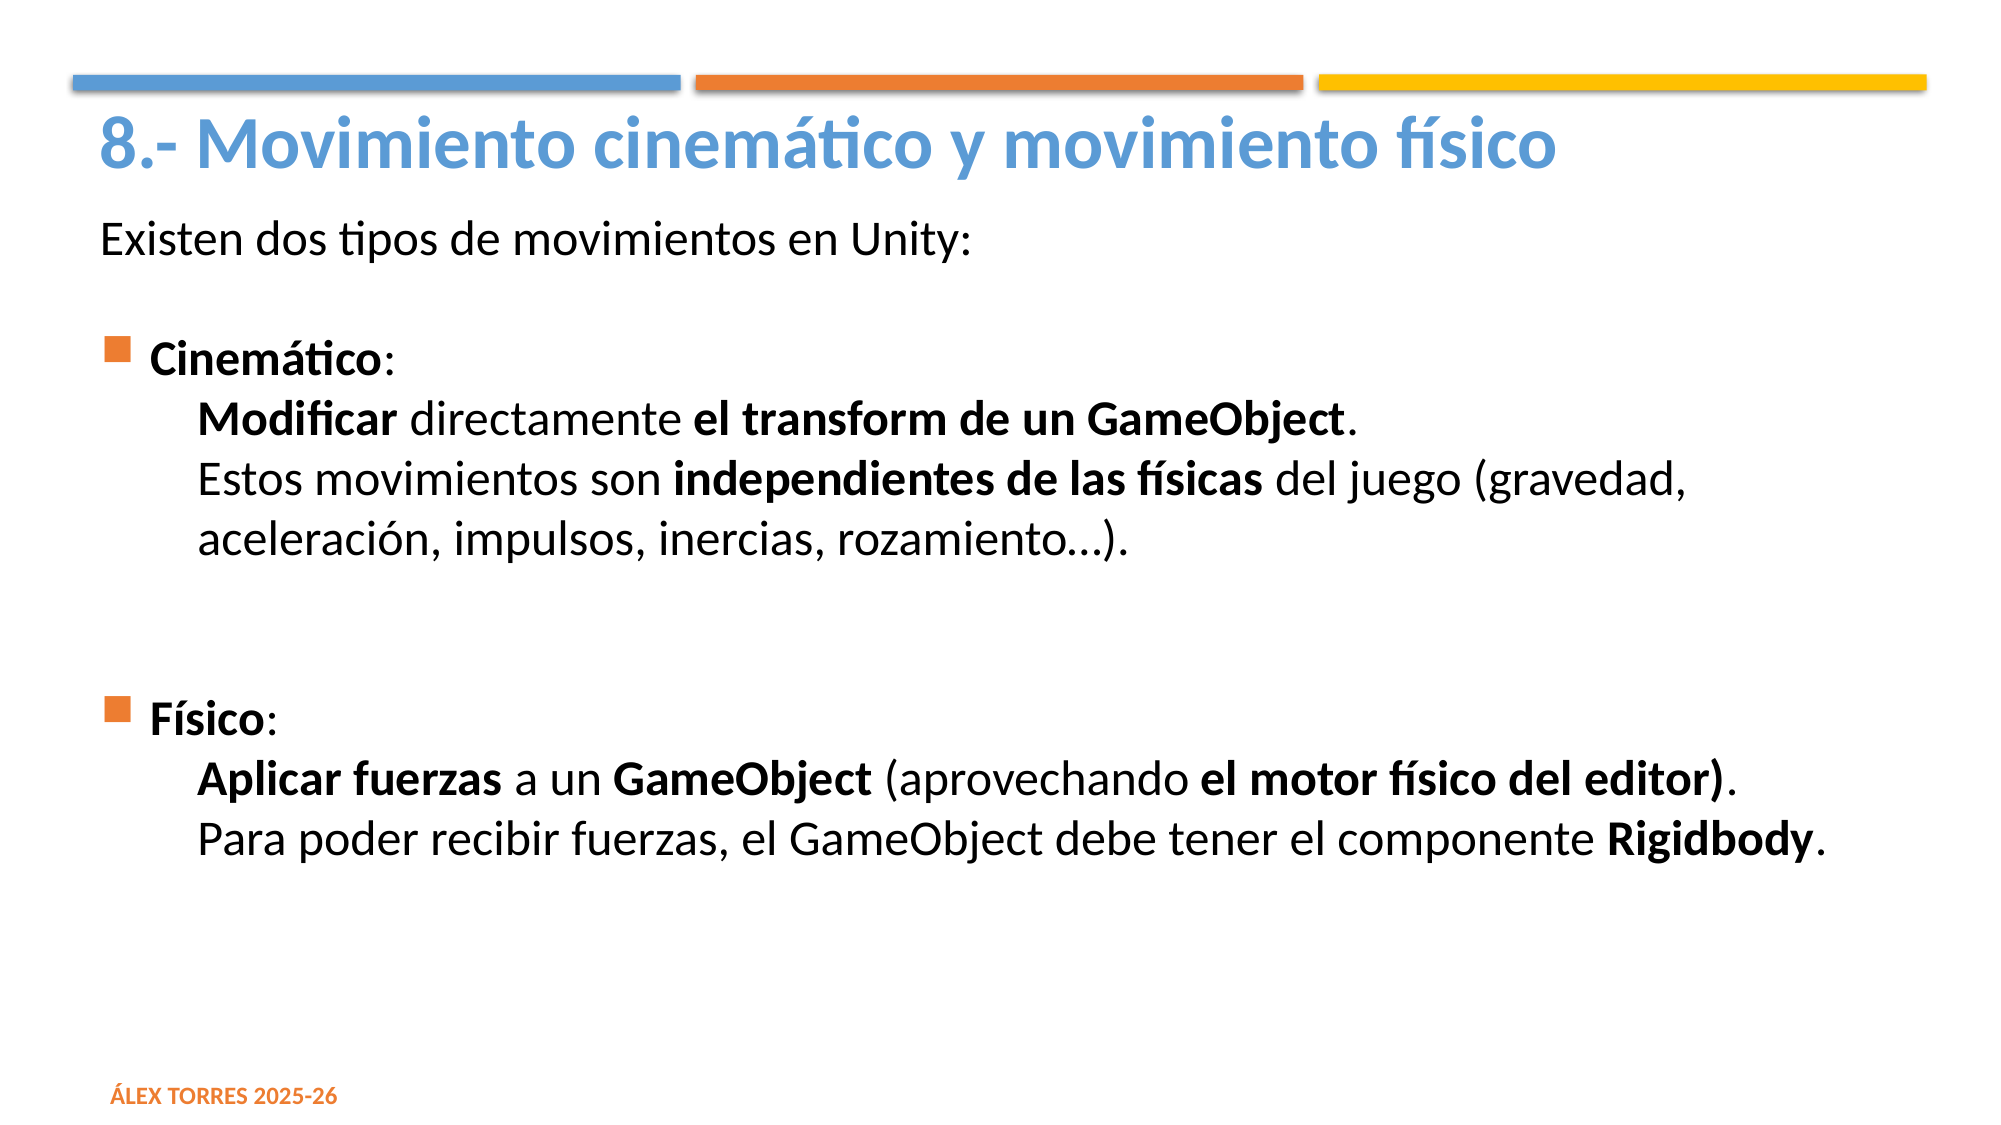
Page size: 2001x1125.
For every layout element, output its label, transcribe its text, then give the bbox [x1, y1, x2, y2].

text_box Existen dos tipos de movimientos en Unity: Cinemático: Modificar directamente el transform de un GameObject. Estos movimientos son independientes de las físicas del juego (gravedad, aceleración, impulsos, inercias, rozamiento…). Físico: Aplicar fuerzas a un GameObject (aprovechando el motor físico del editor). Para poder recibir fuerzas, el GameObject debe tener el componente Rigidbody. [85, 190, 1915, 1074]
text_box 8.- Movimiento cinemático y movimiento físico [85, 78, 1915, 188]
